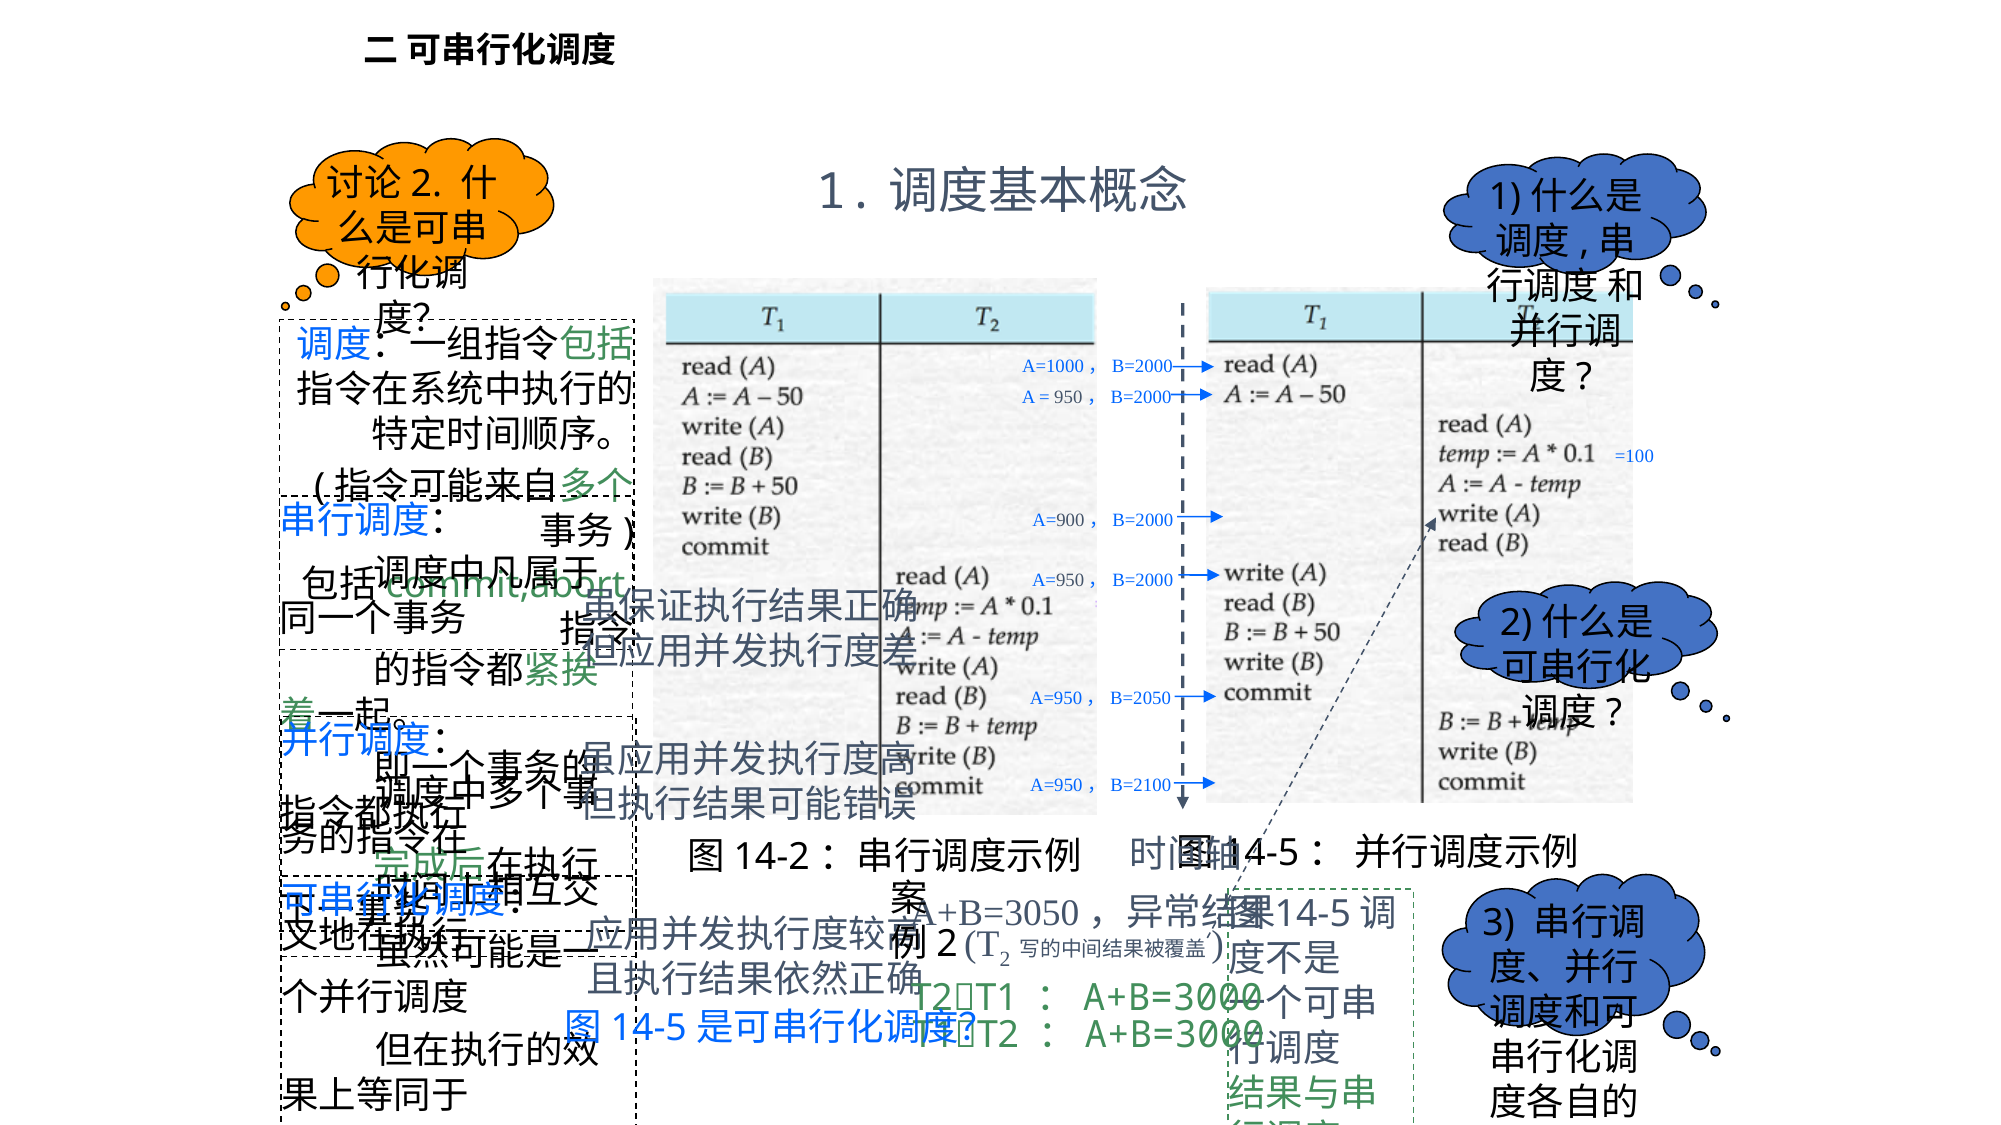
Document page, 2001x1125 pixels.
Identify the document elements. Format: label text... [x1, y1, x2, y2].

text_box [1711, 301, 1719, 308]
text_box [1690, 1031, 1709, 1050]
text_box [912, 517, 1436, 1125]
title 二 可串行化调度 [348, 24, 1624, 79]
text_box 3) 串行调度、并行调度和可串行化调度各自的特点? [1442, 874, 1705, 1036]
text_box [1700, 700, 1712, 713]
text_box 可串行化调度： 虽然可能是一个并行调度 但在执行的效果上等同于 某一个串行调度执行结果 [281, 962, 636, 1125]
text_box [653, 278, 1097, 303]
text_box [1181, 287, 1633, 353]
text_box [1025, 353, 1654, 796]
slide_number [1436, 1042, 1863, 1103]
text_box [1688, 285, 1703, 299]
text_box 1)什么是调度,串行调度 和 并行调度? [1443, 154, 1707, 275]
text_box 3) 串行调度、并行调度和可串行化调度各自的特点? [1663, 1011, 1691, 1039]
text_box 讨论2. 什么是可串行化调度？ [289, 138, 554, 276]
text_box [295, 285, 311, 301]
text_box 2)什么是可串行化调度? [1671, 682, 1690, 700]
text_box 1.调度基本概念 [767, 158, 1238, 219]
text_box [279, 496, 636, 962]
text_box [578, 582, 912, 1002]
text_box 图14-5是可串行化调度？ [564, 1003, 912, 1049]
text_box 讨论2. 什么是可串行化调度？ [316, 264, 339, 287]
text_box 2)什么是可串行化调度? [1654, 582, 1718, 675]
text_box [279, 303, 1243, 582]
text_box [1436, 796, 1633, 874]
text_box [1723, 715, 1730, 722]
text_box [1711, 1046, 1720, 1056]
text_box 1)什么是调度,串行调度 和 并行调度? [1660, 265, 1681, 286]
